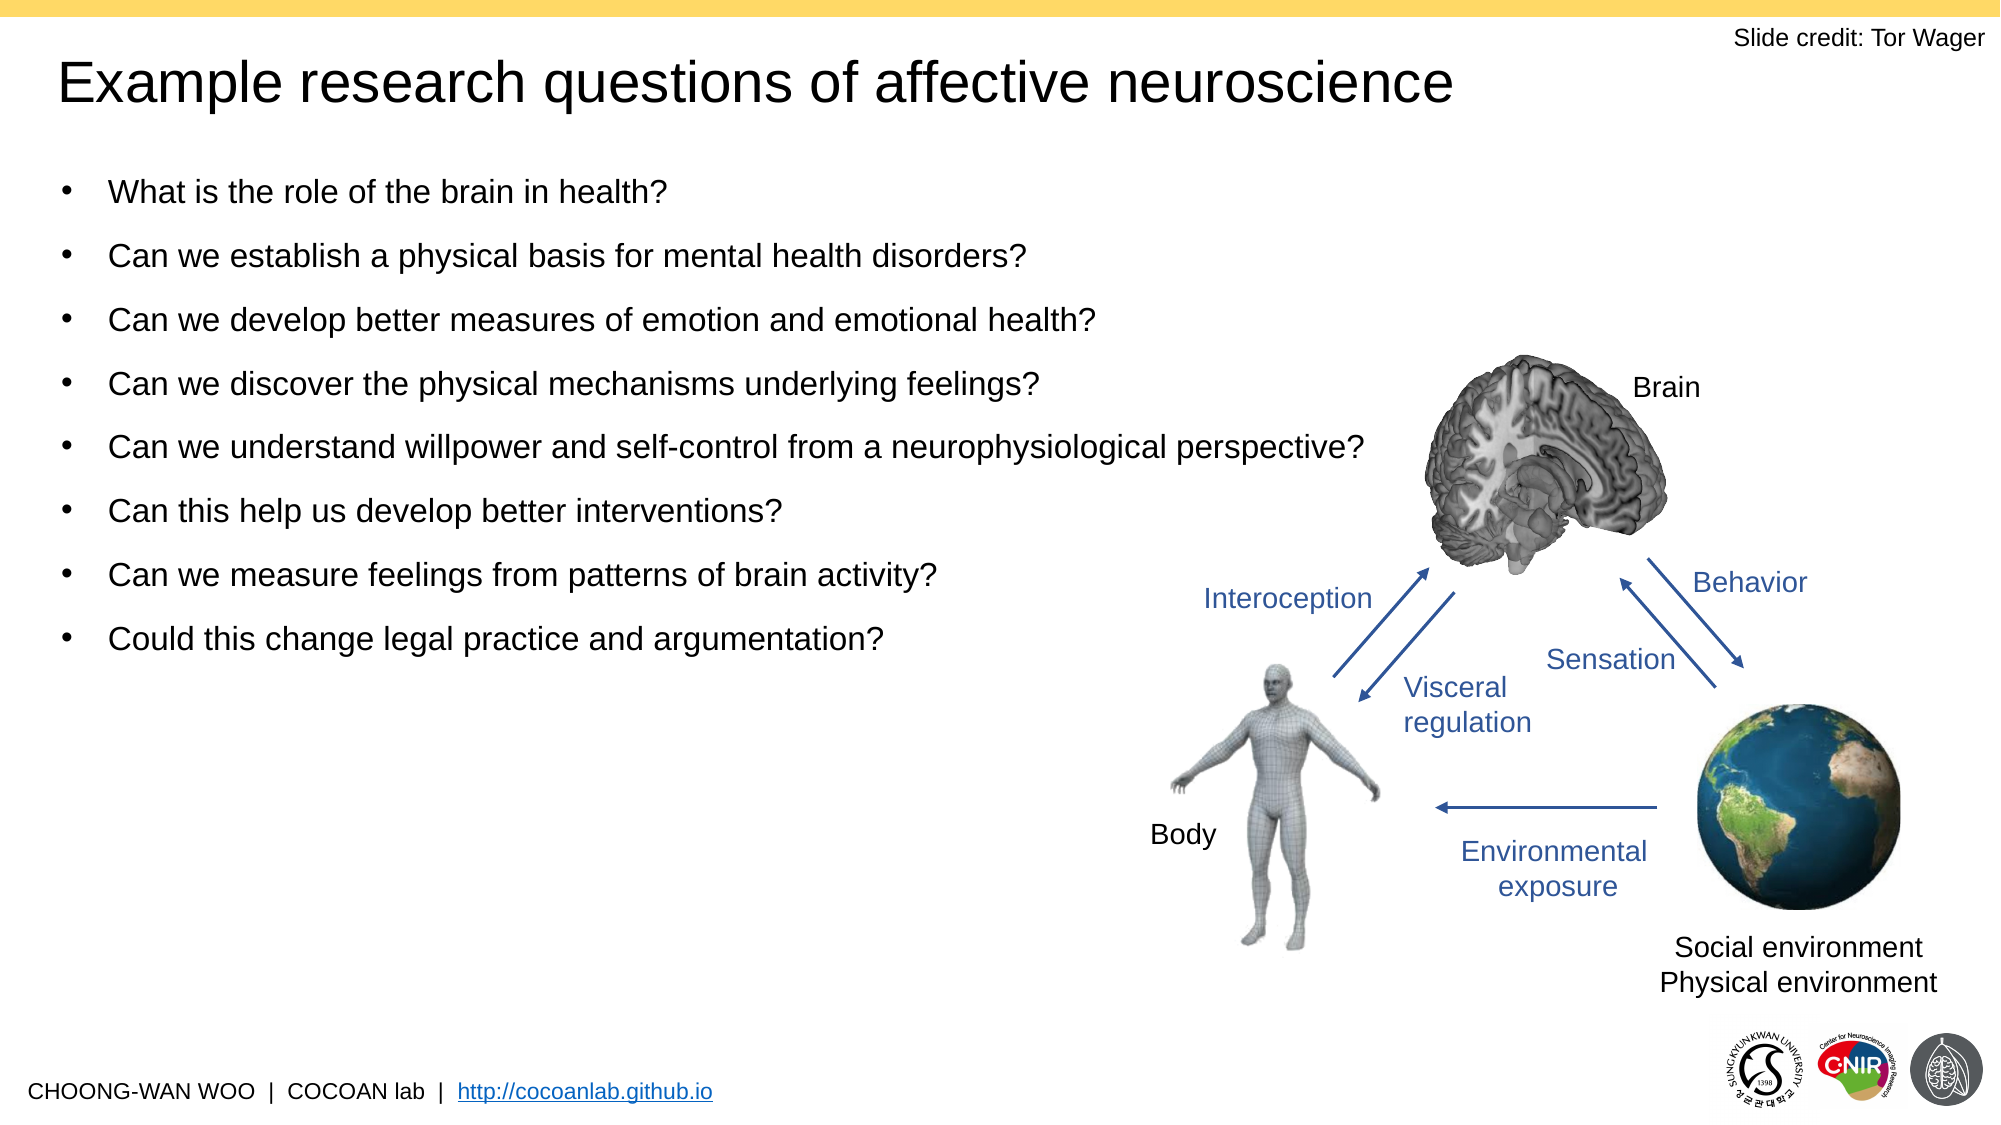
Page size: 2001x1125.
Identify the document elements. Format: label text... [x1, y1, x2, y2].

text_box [1611, 556, 1890, 669]
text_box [1188, 567, 1430, 678]
text_box [0, 0, 2000, 18]
text_box Example research questions of affective neuroscience [42, 36, 1472, 122]
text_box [1124, 347, 1954, 1007]
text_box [1471, 577, 1751, 688]
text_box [1709, 1014, 1983, 1125]
text_box CHOONG-WAN WOO | COCOAN lab | http://cocoanlab.github.io [12, 1069, 729, 1112]
text_box What is the role of the brain in health? Can we establish a physical basis for mental health disorders? Can we develop better measures of emotion and emotional health? Can we discover the physical mechanisms underlying feelings? Can we understand willpower and self-control from a neurophysiological perspective? Can this help us develop better interventions? Can we measure feelings from patterns of brain activity? Could this change legal practice and argumentation? [46, 138, 1722, 665]
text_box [1358, 592, 1556, 747]
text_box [1429, 807, 1688, 911]
text_box Slide credit: Tor Wager [1246, 13, 2000, 59]
